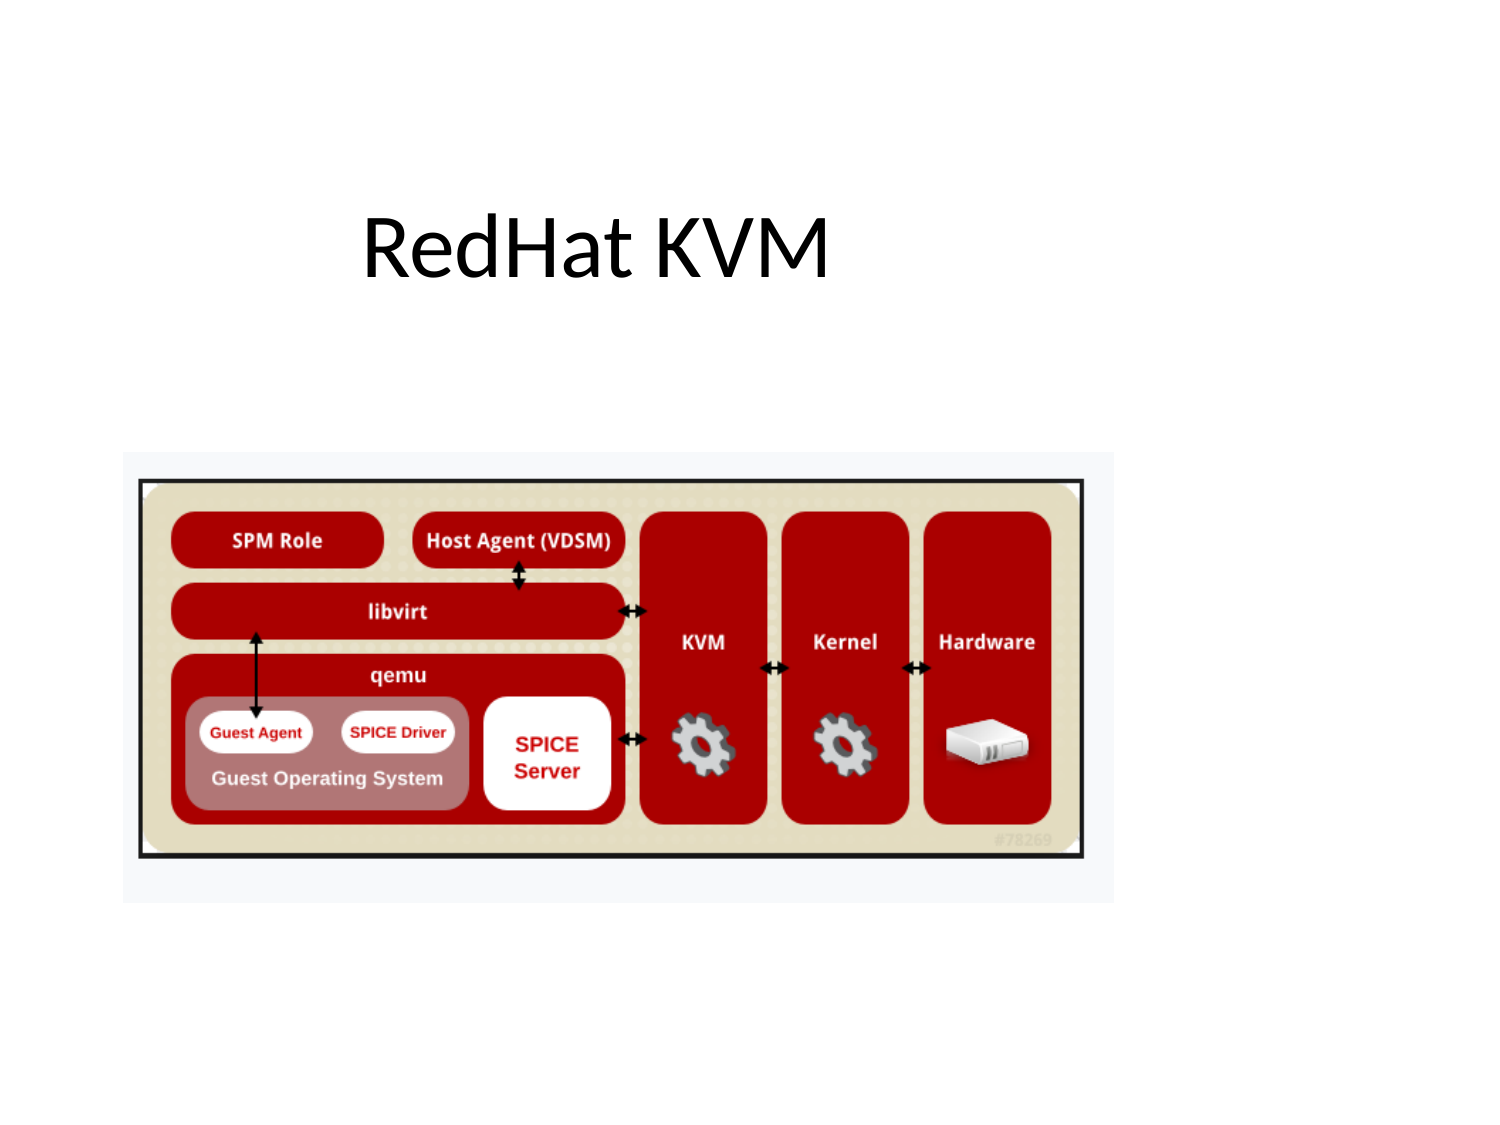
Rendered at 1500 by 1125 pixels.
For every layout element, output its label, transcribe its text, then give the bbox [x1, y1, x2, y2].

picture [122, 452, 1114, 903]
title RedHat KVM [74, 172, 1120, 313]
